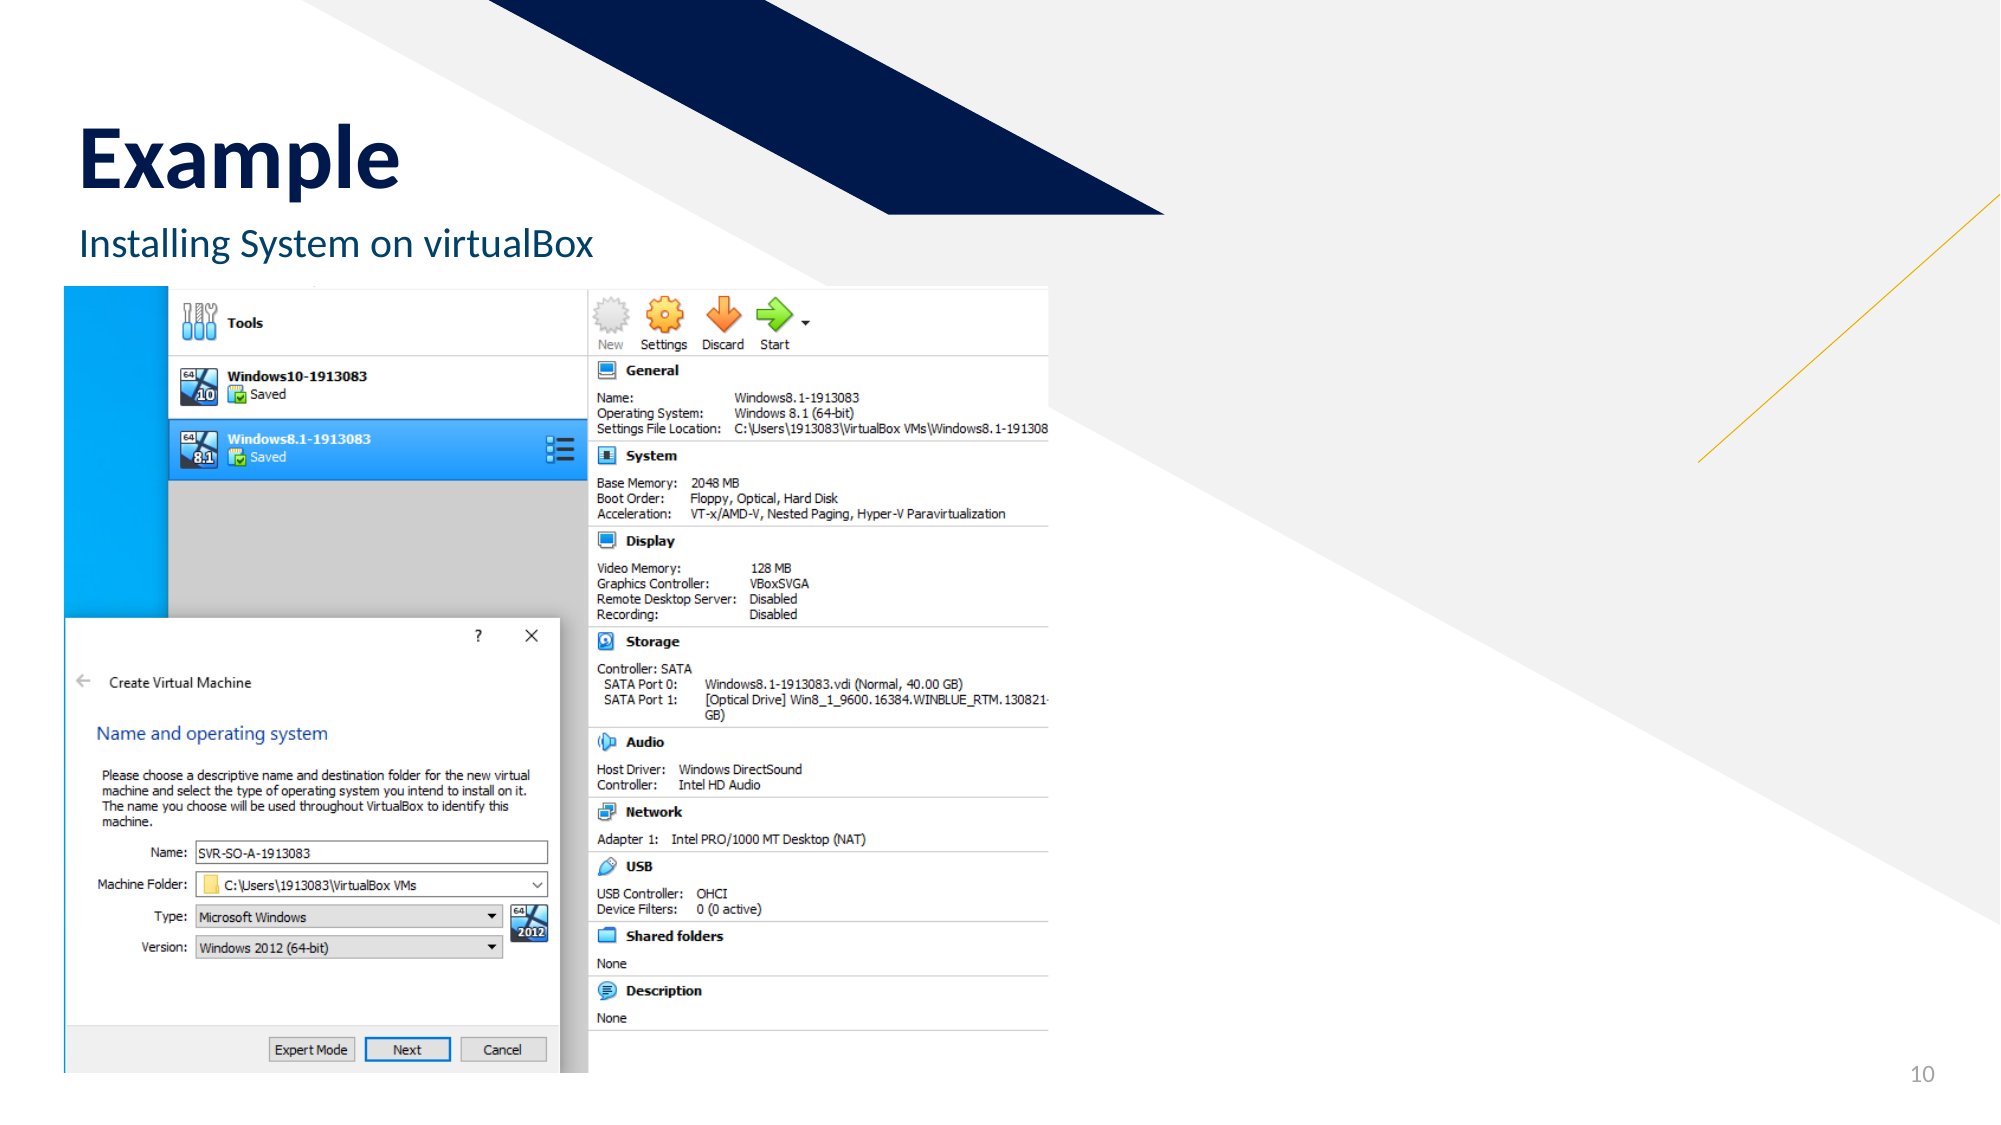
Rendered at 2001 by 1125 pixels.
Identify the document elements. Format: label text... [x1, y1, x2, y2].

title Example [63, 8, 1269, 209]
list Installing System on virtualBox [63, 214, 1269, 315]
slide_number 10 [1828, 1042, 1950, 1103]
picture [66, 286, 1049, 1073]
